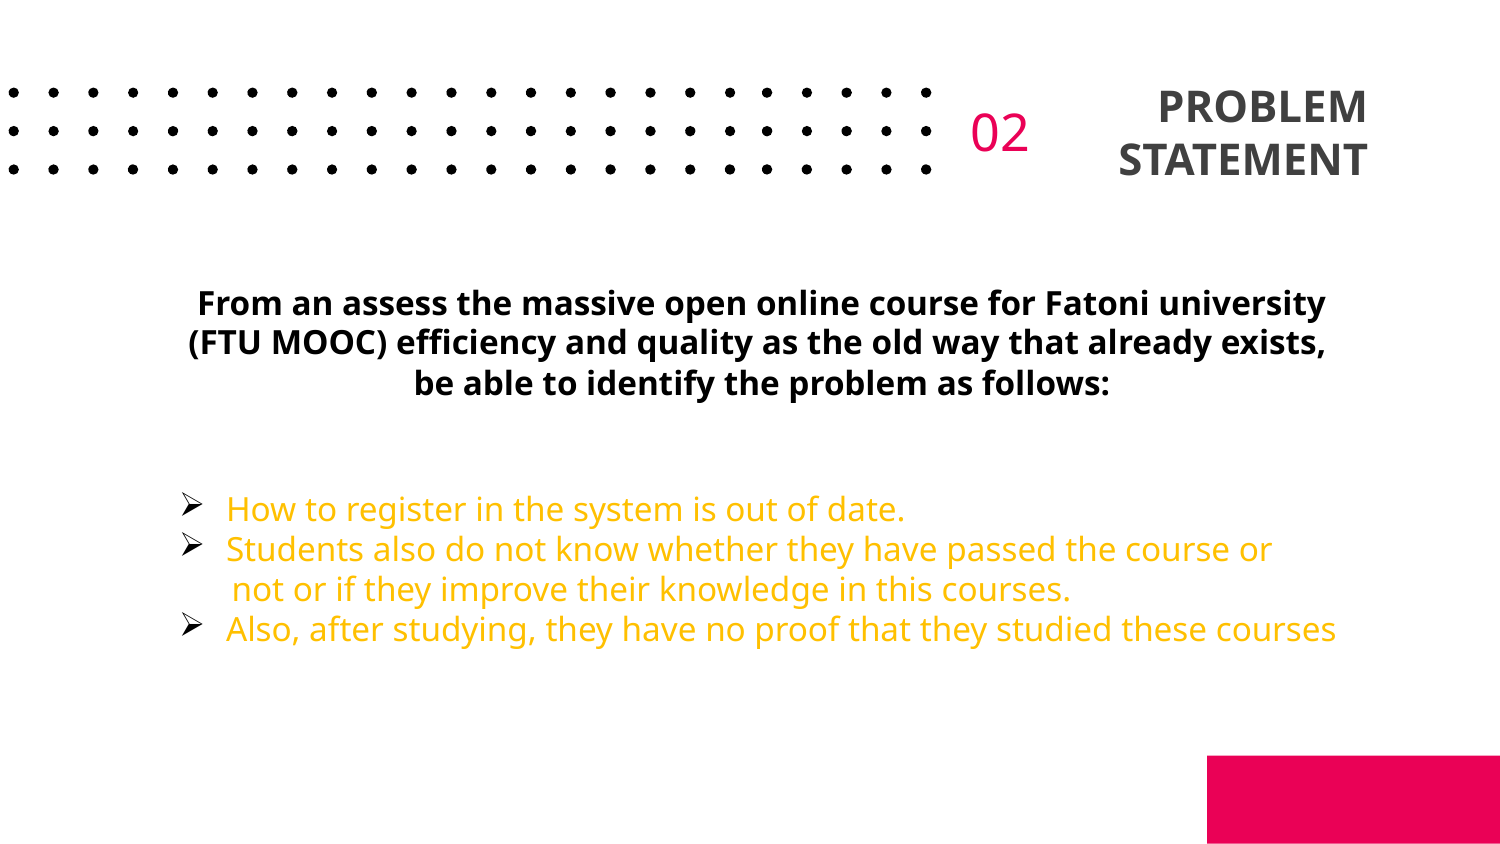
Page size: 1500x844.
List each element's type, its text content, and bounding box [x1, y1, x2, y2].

text_box 02 [955, 92, 1046, 170]
title PROBLEM STATEMENT [1060, 80, 1383, 183]
list From an assess the massive open online course for Fatoni university (FTU MOOC) efficiency and quality as the old way that already exists, be able to identify the problem as follows: [116, 255, 1383, 468]
text_box How to register in the system is out of date. Students also do not know whether they have passed the course or not or if they improve their knowledge in this courses. Also, after studying, they have no proof that they studied these courses [164, 481, 1354, 696]
